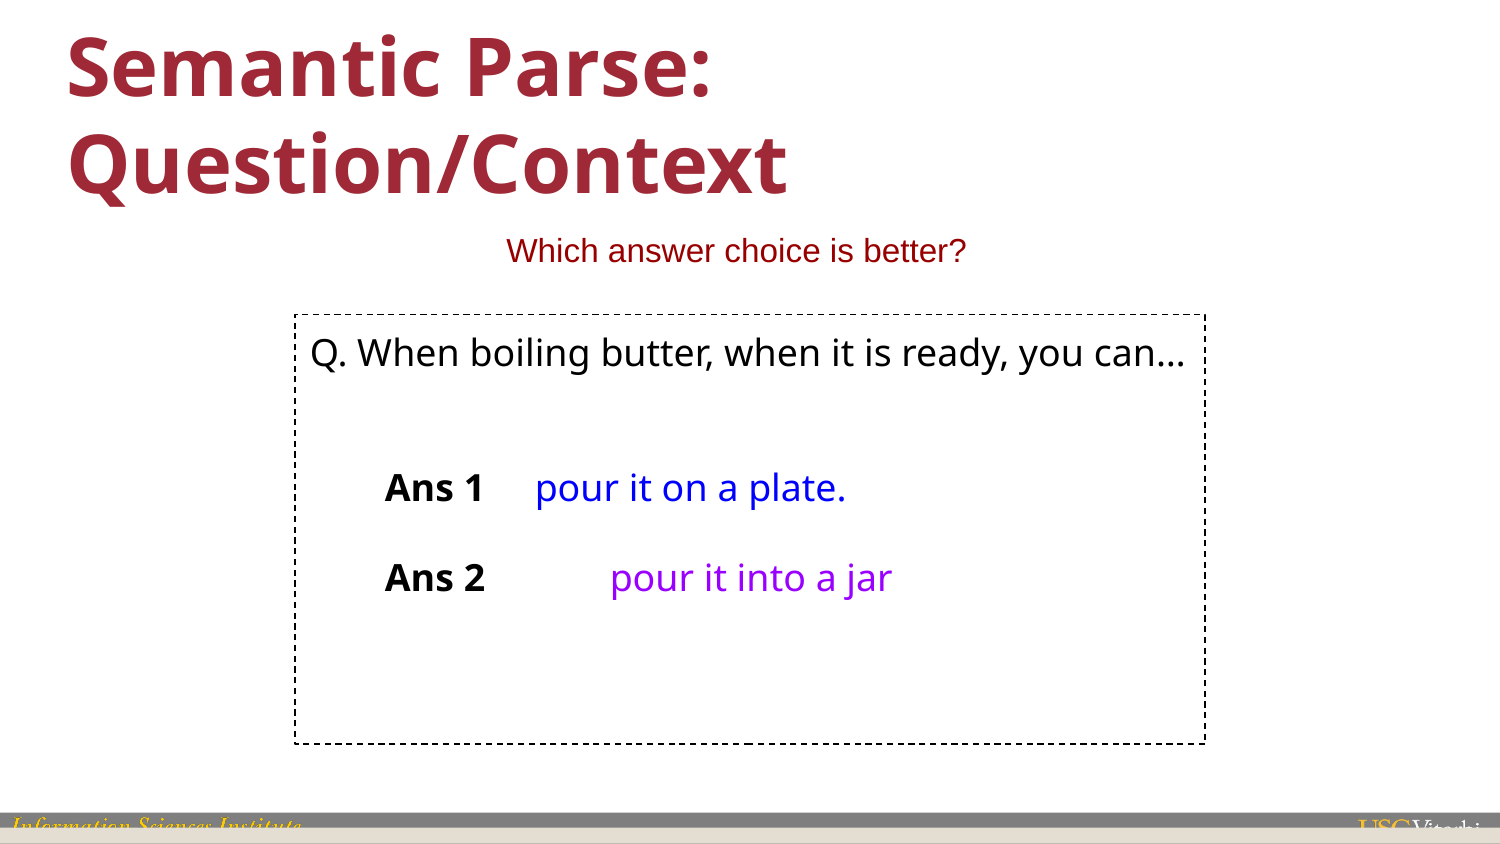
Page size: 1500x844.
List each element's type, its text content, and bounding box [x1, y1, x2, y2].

text_box Q. When boiling butter, when it is ready, you can… Ans 1 pour it on a plate. Ans 2 pour it into a jar [294, 314, 1206, 745]
picture [9, 817, 301, 827]
title Semantic Parse: Question/Context [51, 0, 1449, 94]
picture [1358, 819, 1495, 827]
text_box Which answer choice is better? [294, 213, 1179, 315]
